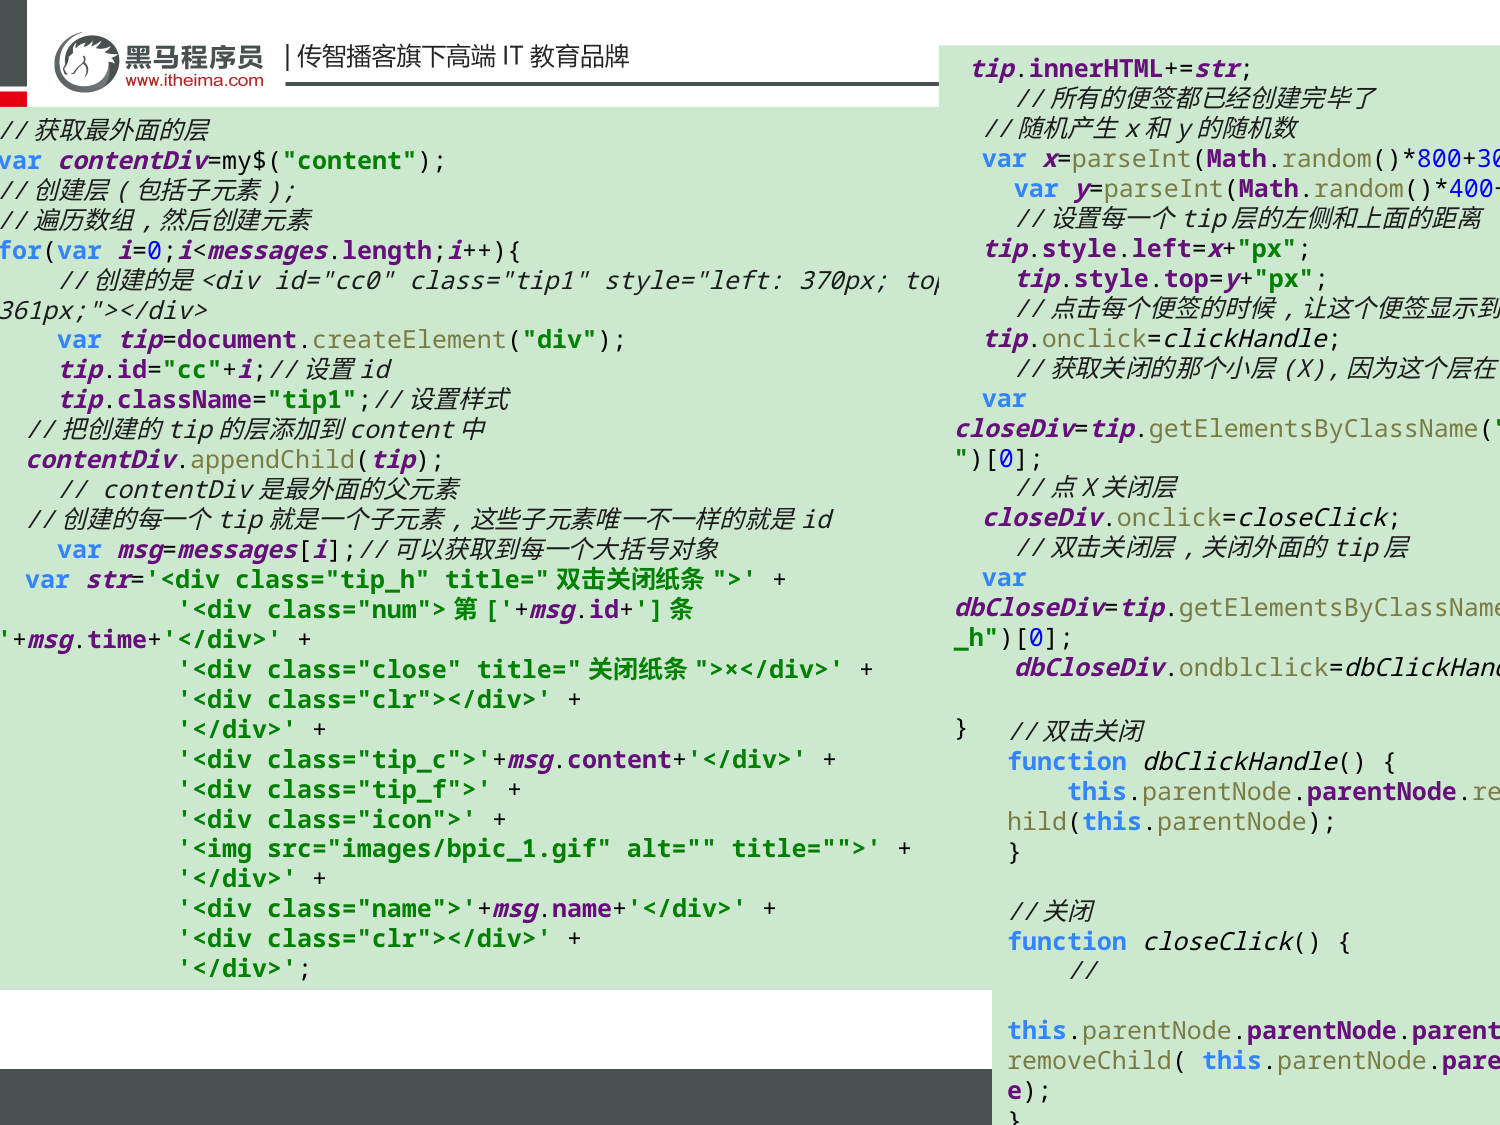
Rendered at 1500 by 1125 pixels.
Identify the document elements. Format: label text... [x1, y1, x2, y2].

text_box //双击关闭 function dbClickHandle() { this.parentNode.parentNode.removeChild(this.parentNode); } //关闭 function closeClick() { // this.parentNode.parentNode.parentNode.removeChild( this.parentNode.parentNode); } var index=0; function clickHandle() { index++; this.style.zIndex=index+""; } [992, 707, 1500, 1125]
text_box tip.innerHTML+=str; //所有的便签都已经创建完毕了 //随机产生x和y的随机数 var x=parseInt(Math.random()*800+300); var y=parseInt(Math.random()*400+150); //设置每一个tip层的左侧和上面的距离 tip.style.left=x+"px"; tip.style.top=y+"px"; //点击每个便签的时候,让这个便签显示到最前面 tip.onclick=clickHandle; //获取关闭的那个小层(X),因为这个层在tip中 var closeDiv=tip.getElementsByClassName("close")[0]; //点X关闭层 closeDiv.onclick=closeClick; //双击关闭层,关闭外面的tip层 var dbCloseDiv=tip.getElementsByClassName("tip_h")[0]; dbCloseDiv.ondblclick=dbClickHandle; } [938, 45, 1500, 749]
picture [0, 0, 1500, 106]
picture [0, 991, 992, 1125]
text_box //获取最外面的层 var contentDiv=my$("content"); //创建层(包括子元素); //遍历数组,然后创建元素 for(var i=0;i<messages.length;i++){ //创建的是<div id="cc0" class="tip1" style="left: 370px; top: 361px;"></div> var tip=document.createElement("div"); tip.id="cc"+i;//设置id tip.className="tip1";//设置样式 //把创建的tip的层添加到content中 contentDiv.appendChild(tip); // contentDiv是最外面的父元素 //创建的每一个tip就是一个子元素,这些子元素唯一不一样的就是id var msg=messages[i];//可以获取到每一个大括号对象 var str='<div class="tip_h" title="双击关闭纸条">' + '<div class="num">第['+msg.id+']条 '+msg.time+'</div>' + '<div class="close" title="关闭纸条">×</div>' + '<div class="clr"></div>' + '</div>' + '<div class="tip_c">'+msg.content+'</div>' + '<div class="tip_f">' + '<div class="icon">' + '<img src="images/bpic_1.gif" alt="" title="">' + '</div>' + '<div class="name">'+msg.name+'</div>' + '<div class="clr"></div>' + '</div>'; [0, 106, 992, 991]
